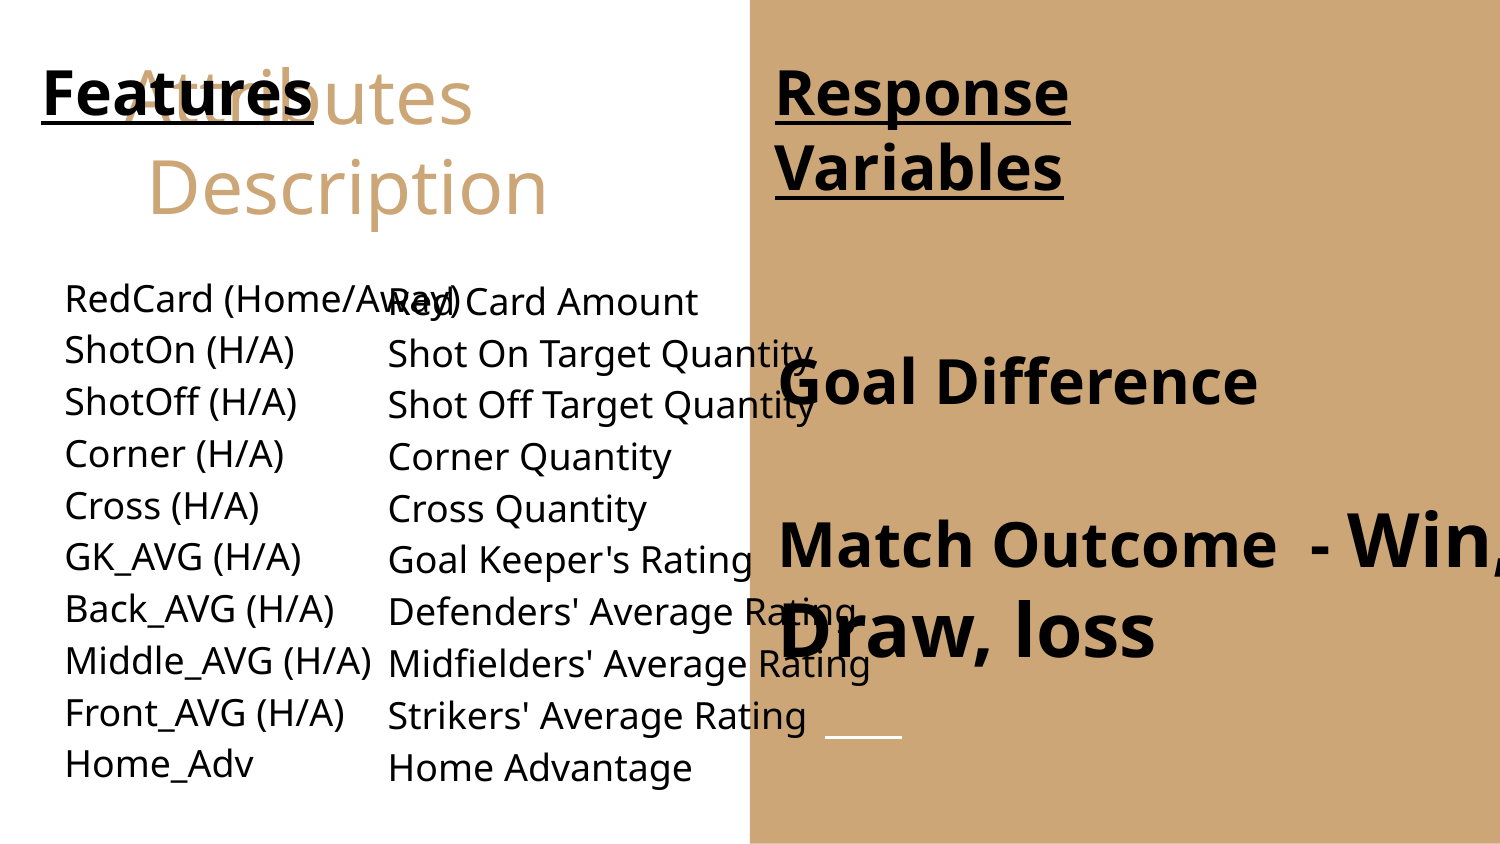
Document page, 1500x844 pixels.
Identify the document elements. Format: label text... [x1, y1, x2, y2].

text_box Features [26, 38, 421, 153]
text_box Response Variables [759, 38, 1211, 190]
title Attributes Description [16, 158, 680, 245]
subtitle Red Card Amount Shot On Target Quantity Shot Off Target Quantity Corner Quantity Cross Quantity Goal Keeper's Rating Defenders' Average Rating Midfielders' Average Rating Strikers' Average Rating Home Advantage [372, 256, 1037, 515]
text_box Goal Difference Match Outcome - Win, Draw, loss [762, 327, 1500, 683]
subtitle RedCard (Home/Away) ShotOn (H/A) ShotOff (H/A) Corner (H/A) Cross (H/A) GK_AVG (H/A) Back_AVG (H/A) Middle_AVG (H/A) Front_AVG (H/A) Home_Adv [49, 207, 713, 467]
